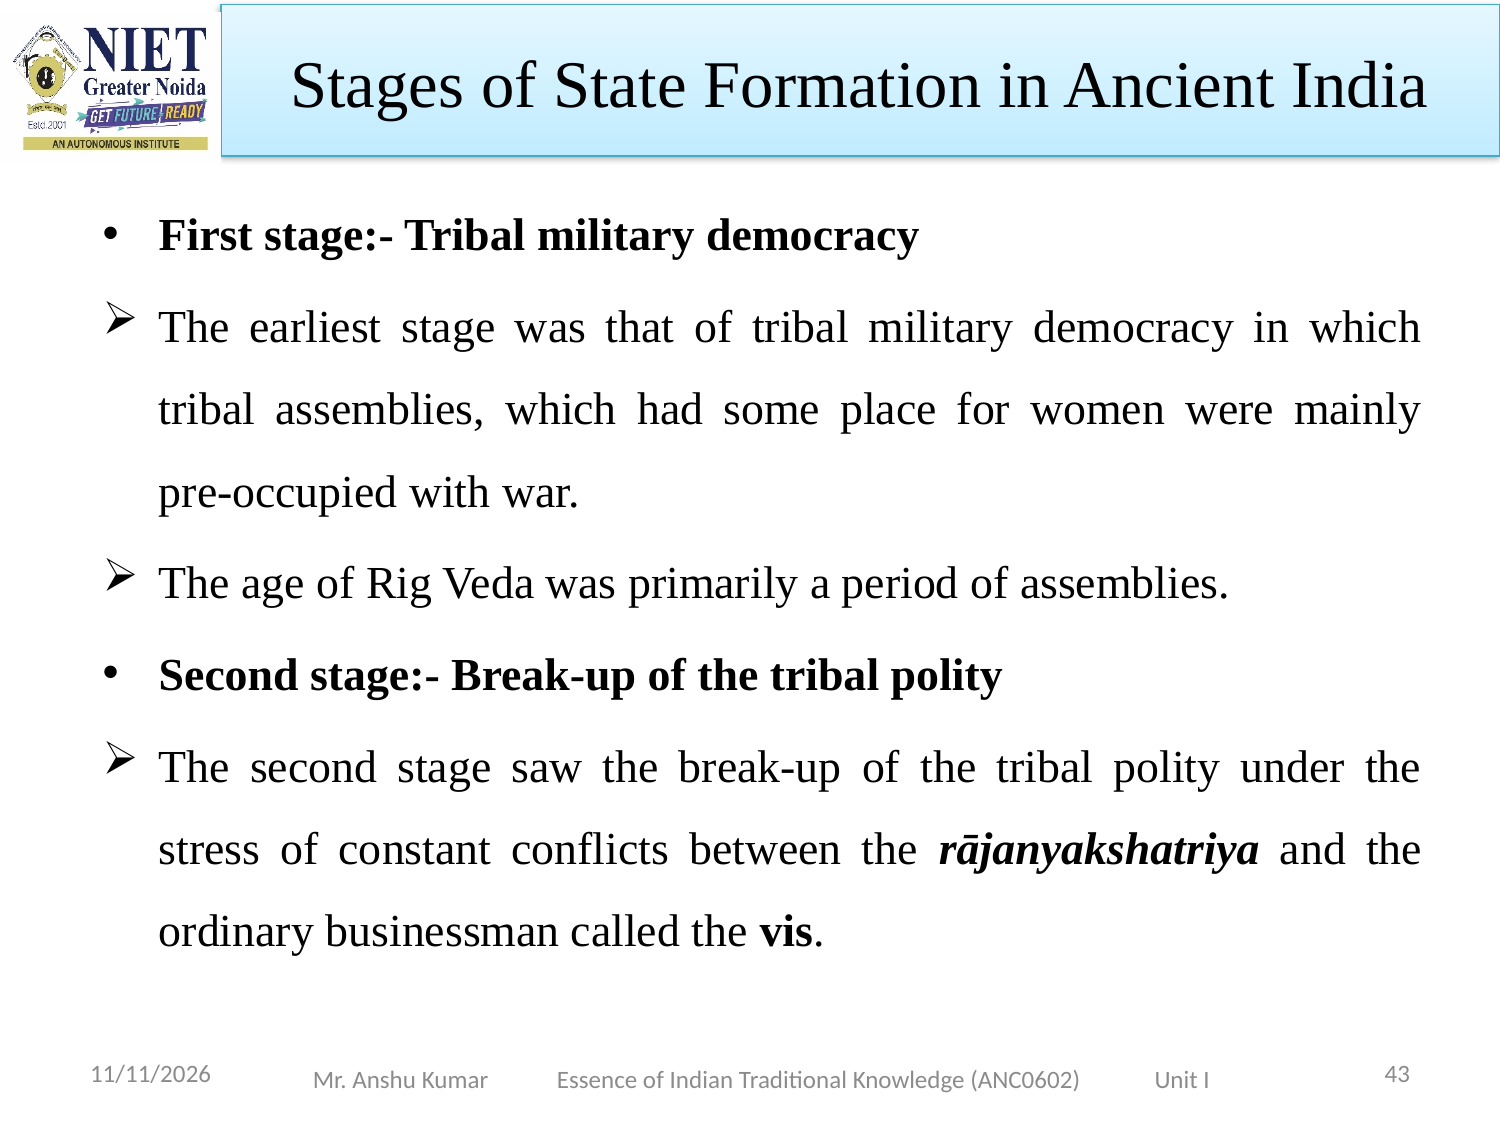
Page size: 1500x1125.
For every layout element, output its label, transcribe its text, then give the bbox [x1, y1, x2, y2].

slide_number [75, 1042, 237, 1103]
slide_number 43 [1074, 1042, 1425, 1103]
text_box Stages of State Formation in Ancient India [220, 4, 1500, 157]
list First stage:- Tribal military democracy The earliest stage was that of tribal military democracy in which tribal assemblies, which had some place for women were mainly pre-occupied with war. The age of Rig Veda was primarily a period of assemblies. Second stage:- Break-up of the tribal polity The second stage saw the break-up of the tribal polity under the stress of constant conflicts between the rājanyakshatriya and the ordinary businessman called the vis. [87, 169, 1438, 1049]
picture [0, 11, 222, 163]
footer Mr. Anshu Kumar Essence of Indian Traditional Knowledge (ANC0602) Unit I [237, 1042, 1288, 1115]
